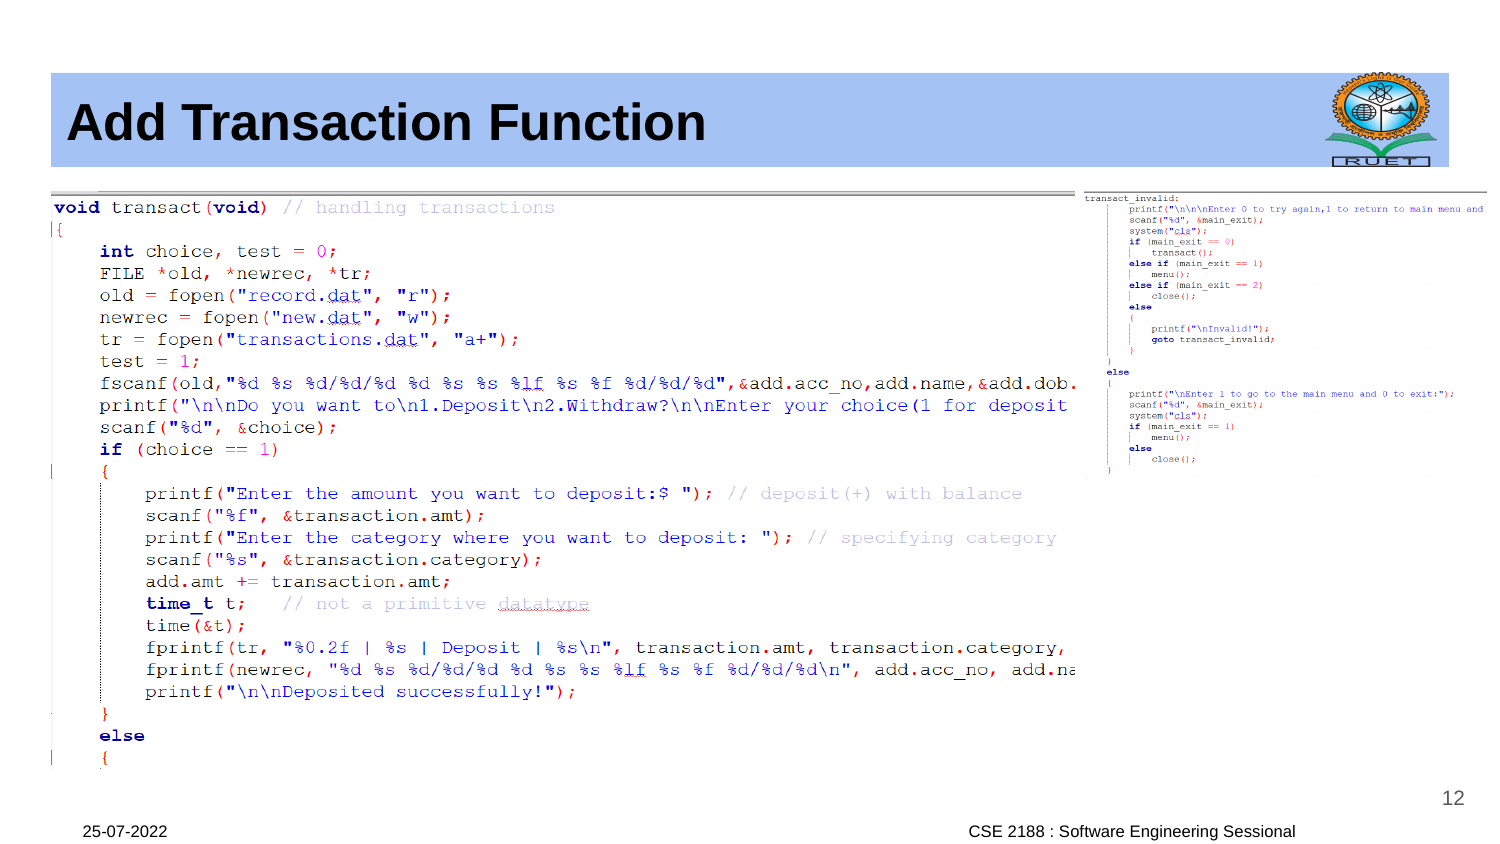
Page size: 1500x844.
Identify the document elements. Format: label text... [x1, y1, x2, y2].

title Add Transaction Function [51, 72, 1312, 167]
picture [1313, 72, 1450, 168]
picture [50, 191, 1075, 769]
picture [1084, 191, 1487, 478]
text_box 25-07-2022 CSE 2188 : Software Engineering Sessional [51, 793, 1441, 844]
slide_number 12 [1389, 764, 1480, 830]
